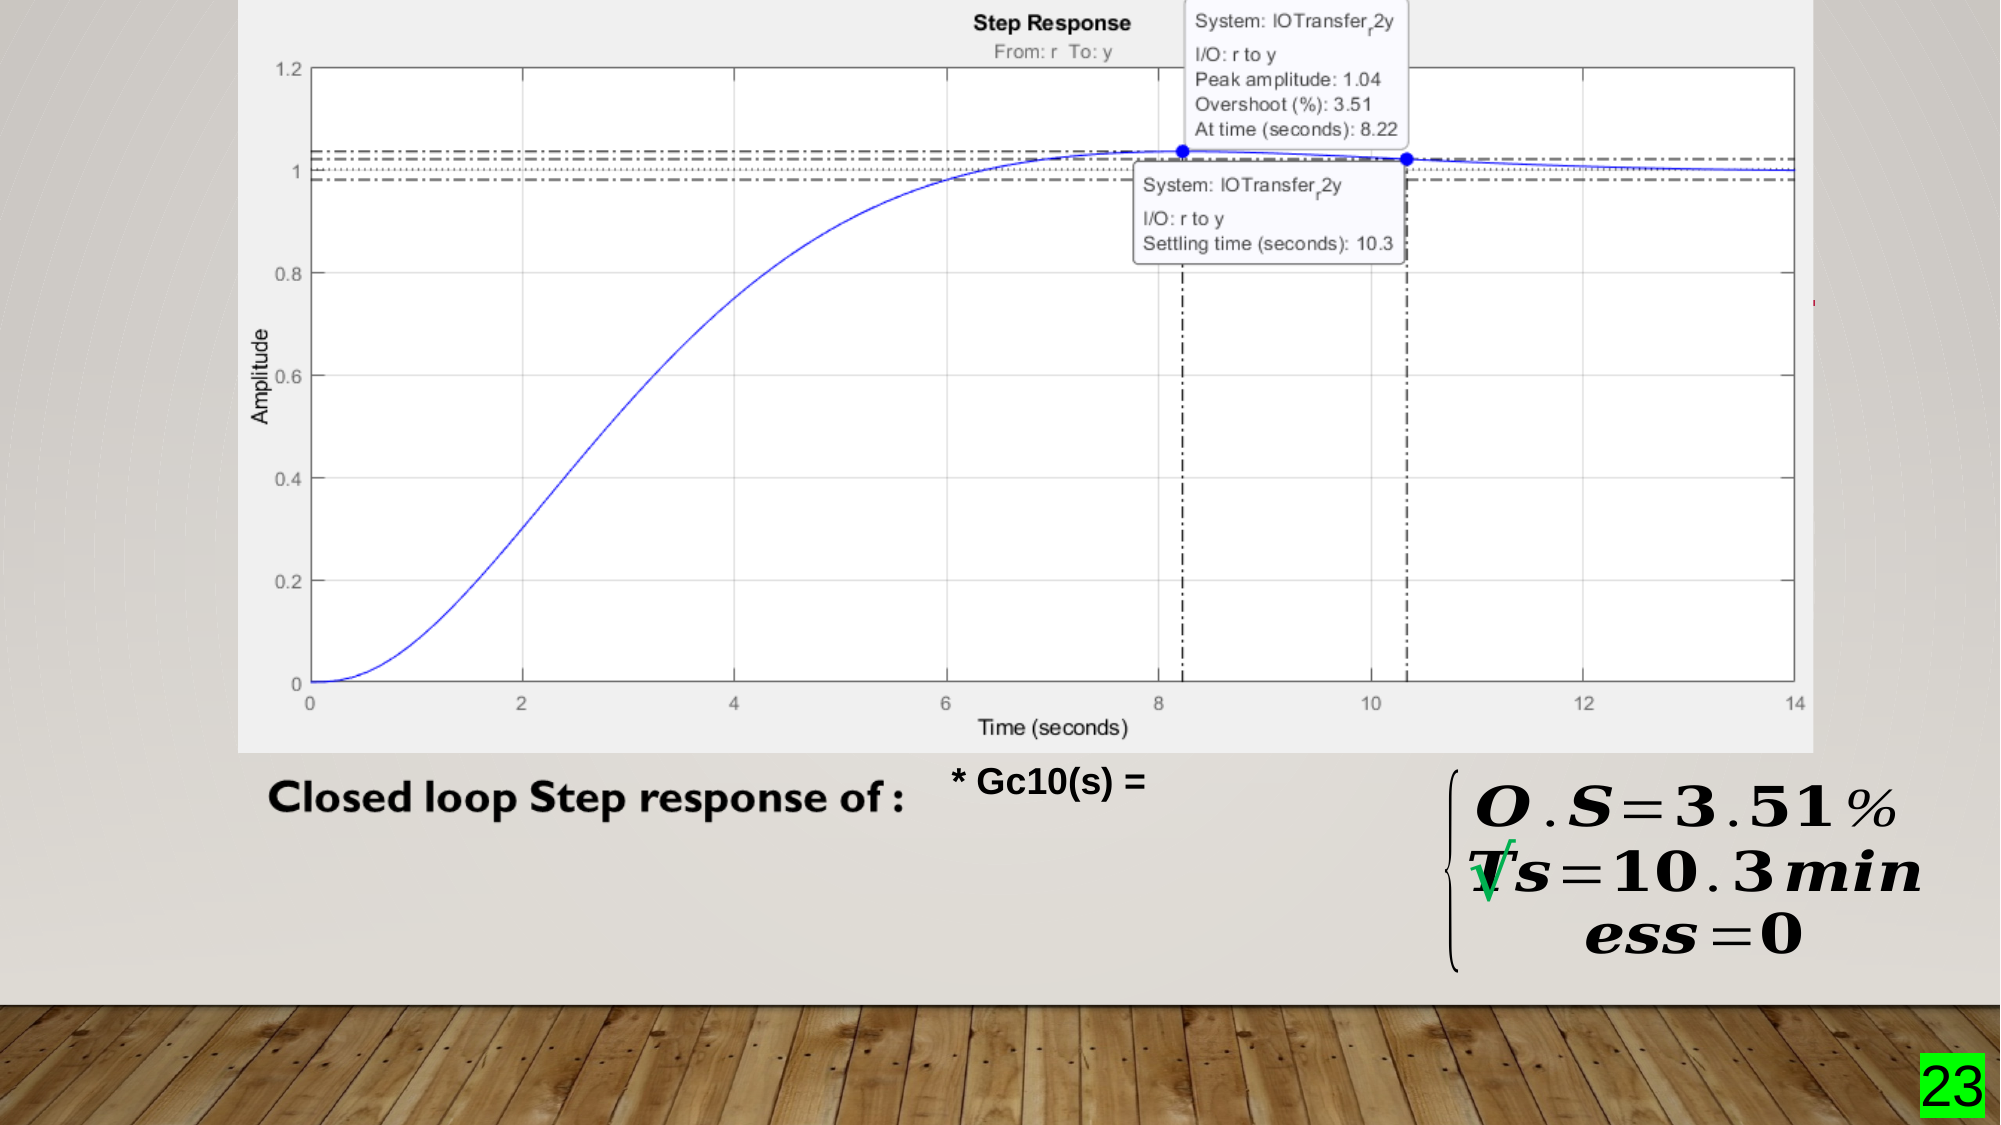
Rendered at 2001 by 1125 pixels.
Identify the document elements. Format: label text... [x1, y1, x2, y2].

text_box 23 [1895, 1040, 2000, 1125]
picture [0, 1005, 2000, 1125]
picture [237, 0, 1814, 852]
text_box √ [1454, 818, 1510, 924]
